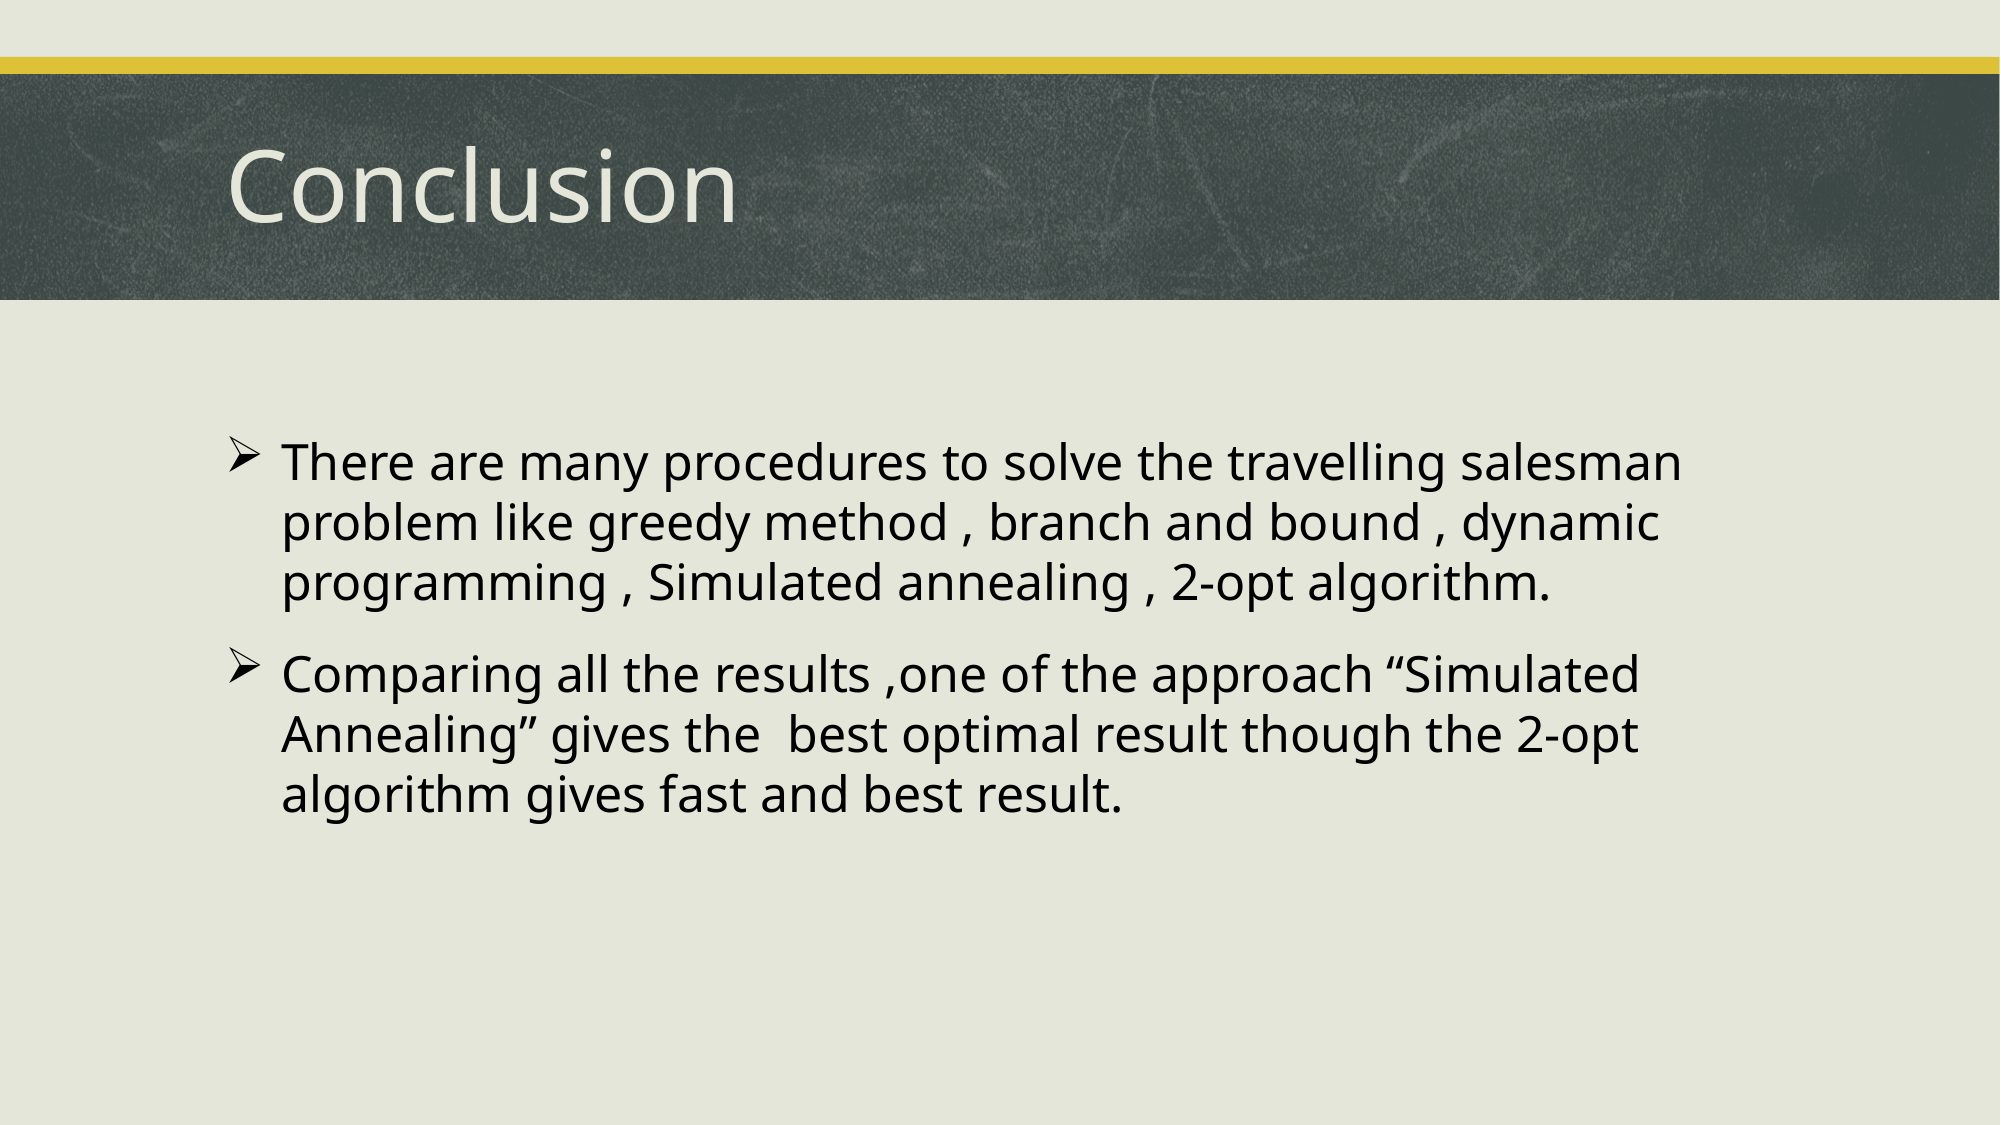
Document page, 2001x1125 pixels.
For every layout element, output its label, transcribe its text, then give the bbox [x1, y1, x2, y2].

title Conclusion [210, 76, 1790, 300]
picture [0, 74, 2000, 300]
list There are many procedures to solve the travelling salesman problem like greedy method , branch and bound , dynamic programming , Simulated annealing , 2-opt algorithm. Comparing all the results ,one of the approach “Simulated Annealing” gives the best optimal result though the 2-opt algorithm gives fast and best result. [210, 423, 1790, 1104]
